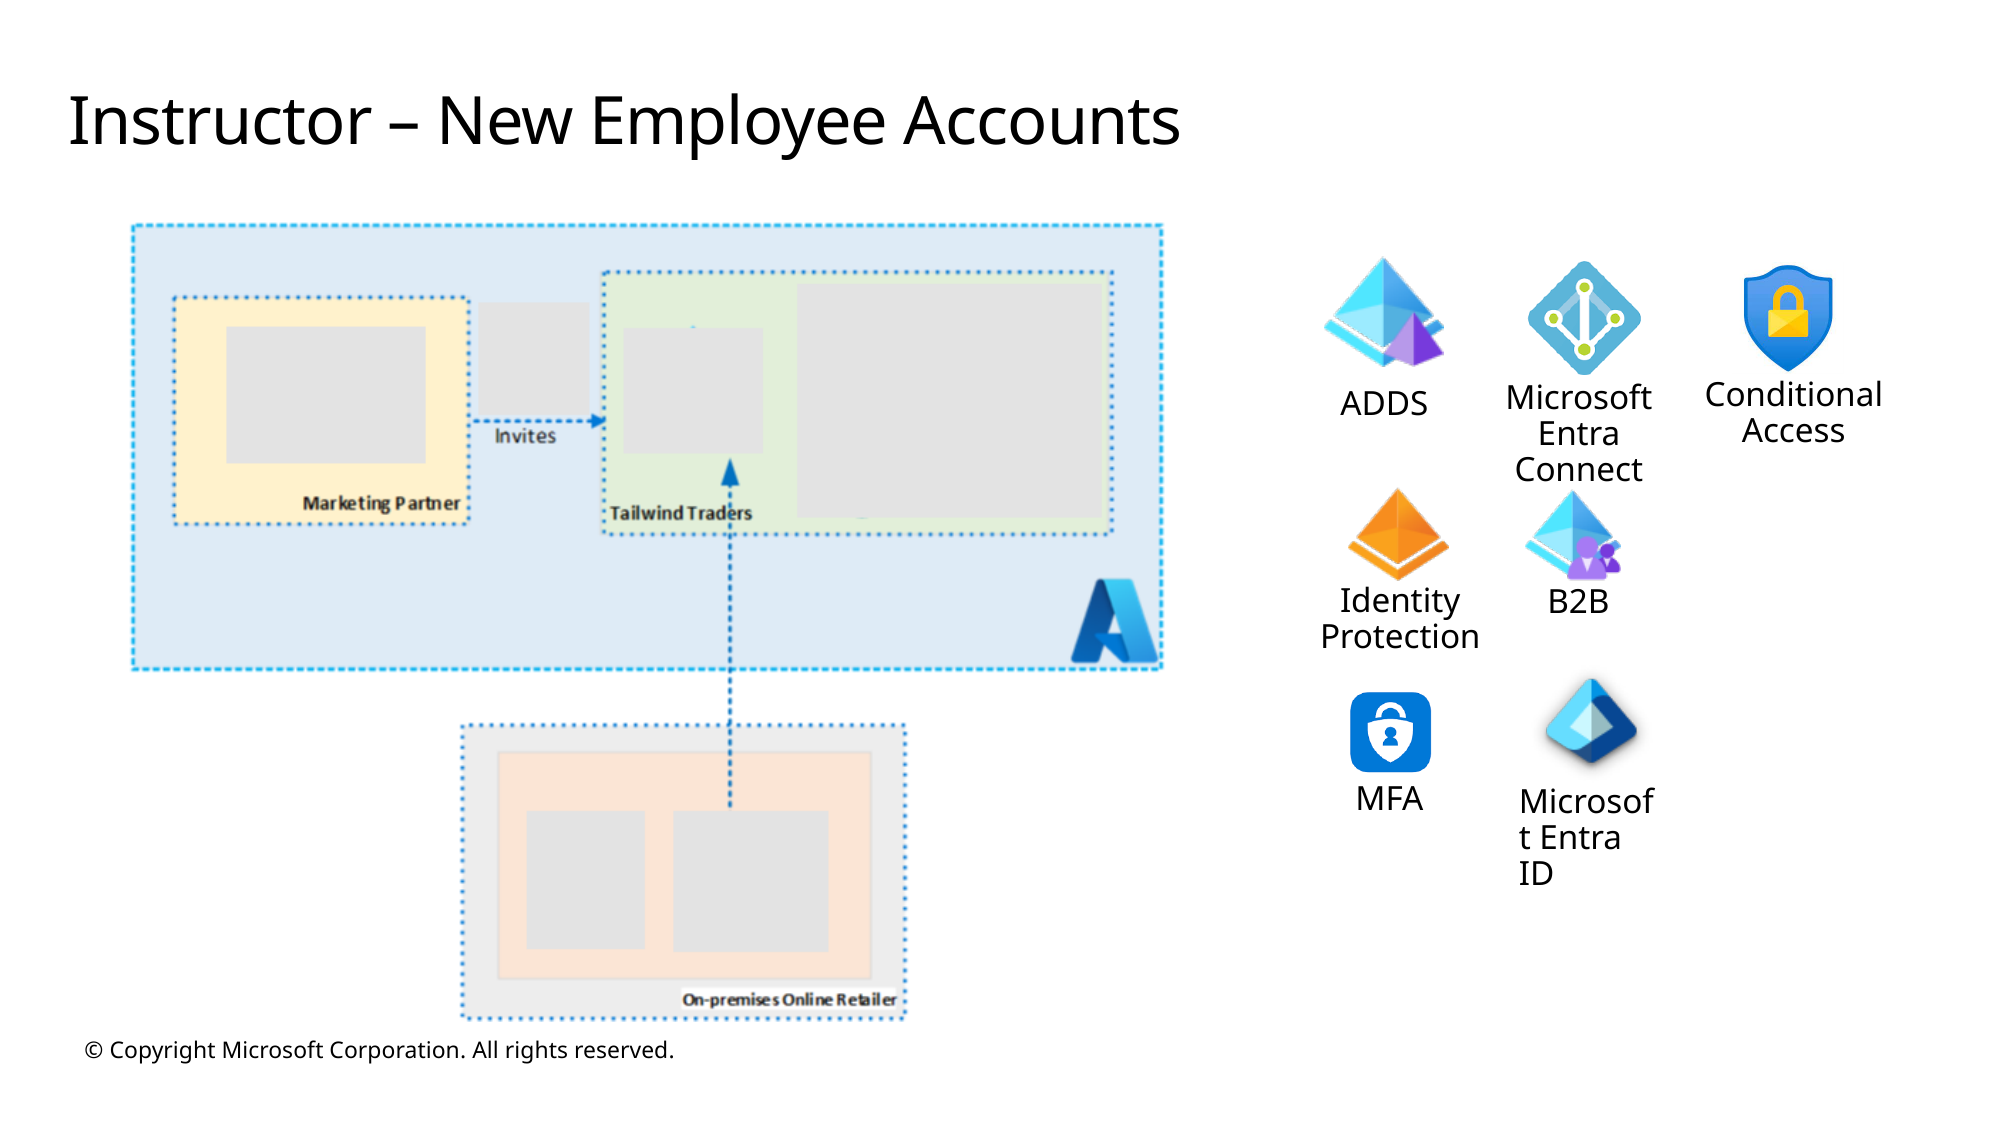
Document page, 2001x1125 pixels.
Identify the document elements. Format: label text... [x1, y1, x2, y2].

text_box Microsoft Entra ID [1488, 761, 1696, 917]
picture [1525, 486, 1622, 583]
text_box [1325, 691, 1454, 849]
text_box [1310, 252, 1459, 454]
title Instructor – New Employee Accounts [68, 72, 1930, 184]
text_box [1285, 484, 1515, 682]
picture [1505, 636, 1678, 809]
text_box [1453, 261, 1705, 515]
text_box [1672, 261, 1915, 476]
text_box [127, 220, 1166, 1022]
text_box B2B [1517, 566, 1640, 636]
